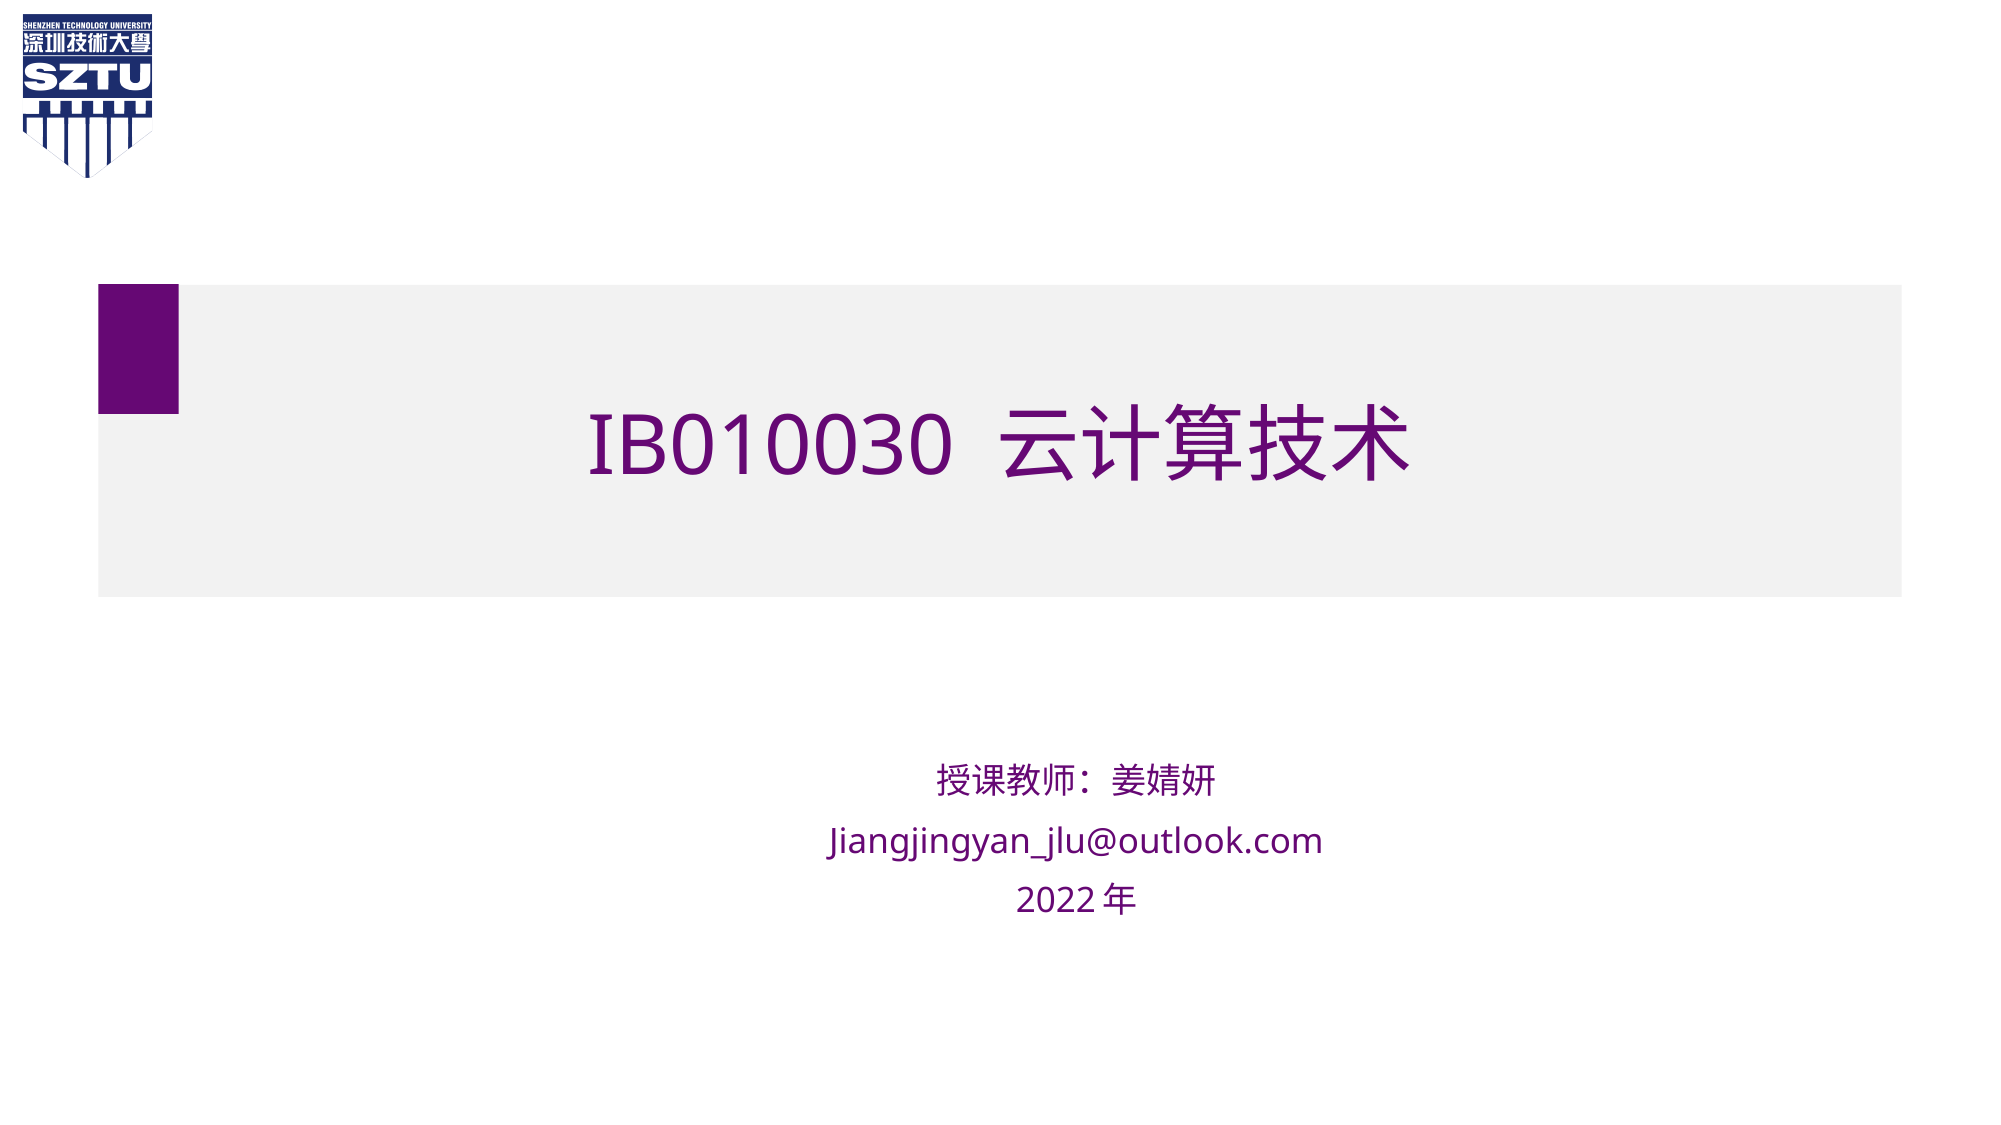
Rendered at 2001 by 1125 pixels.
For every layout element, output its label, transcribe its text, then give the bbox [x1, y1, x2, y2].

picture [0, 8, 175, 184]
title IB010030 云计算技术 [200, 332, 1800, 549]
subtitle 授课教师：姜婧妍 Jiangjingyan_jlu@outlook.com 2022年 [480, 751, 1674, 929]
